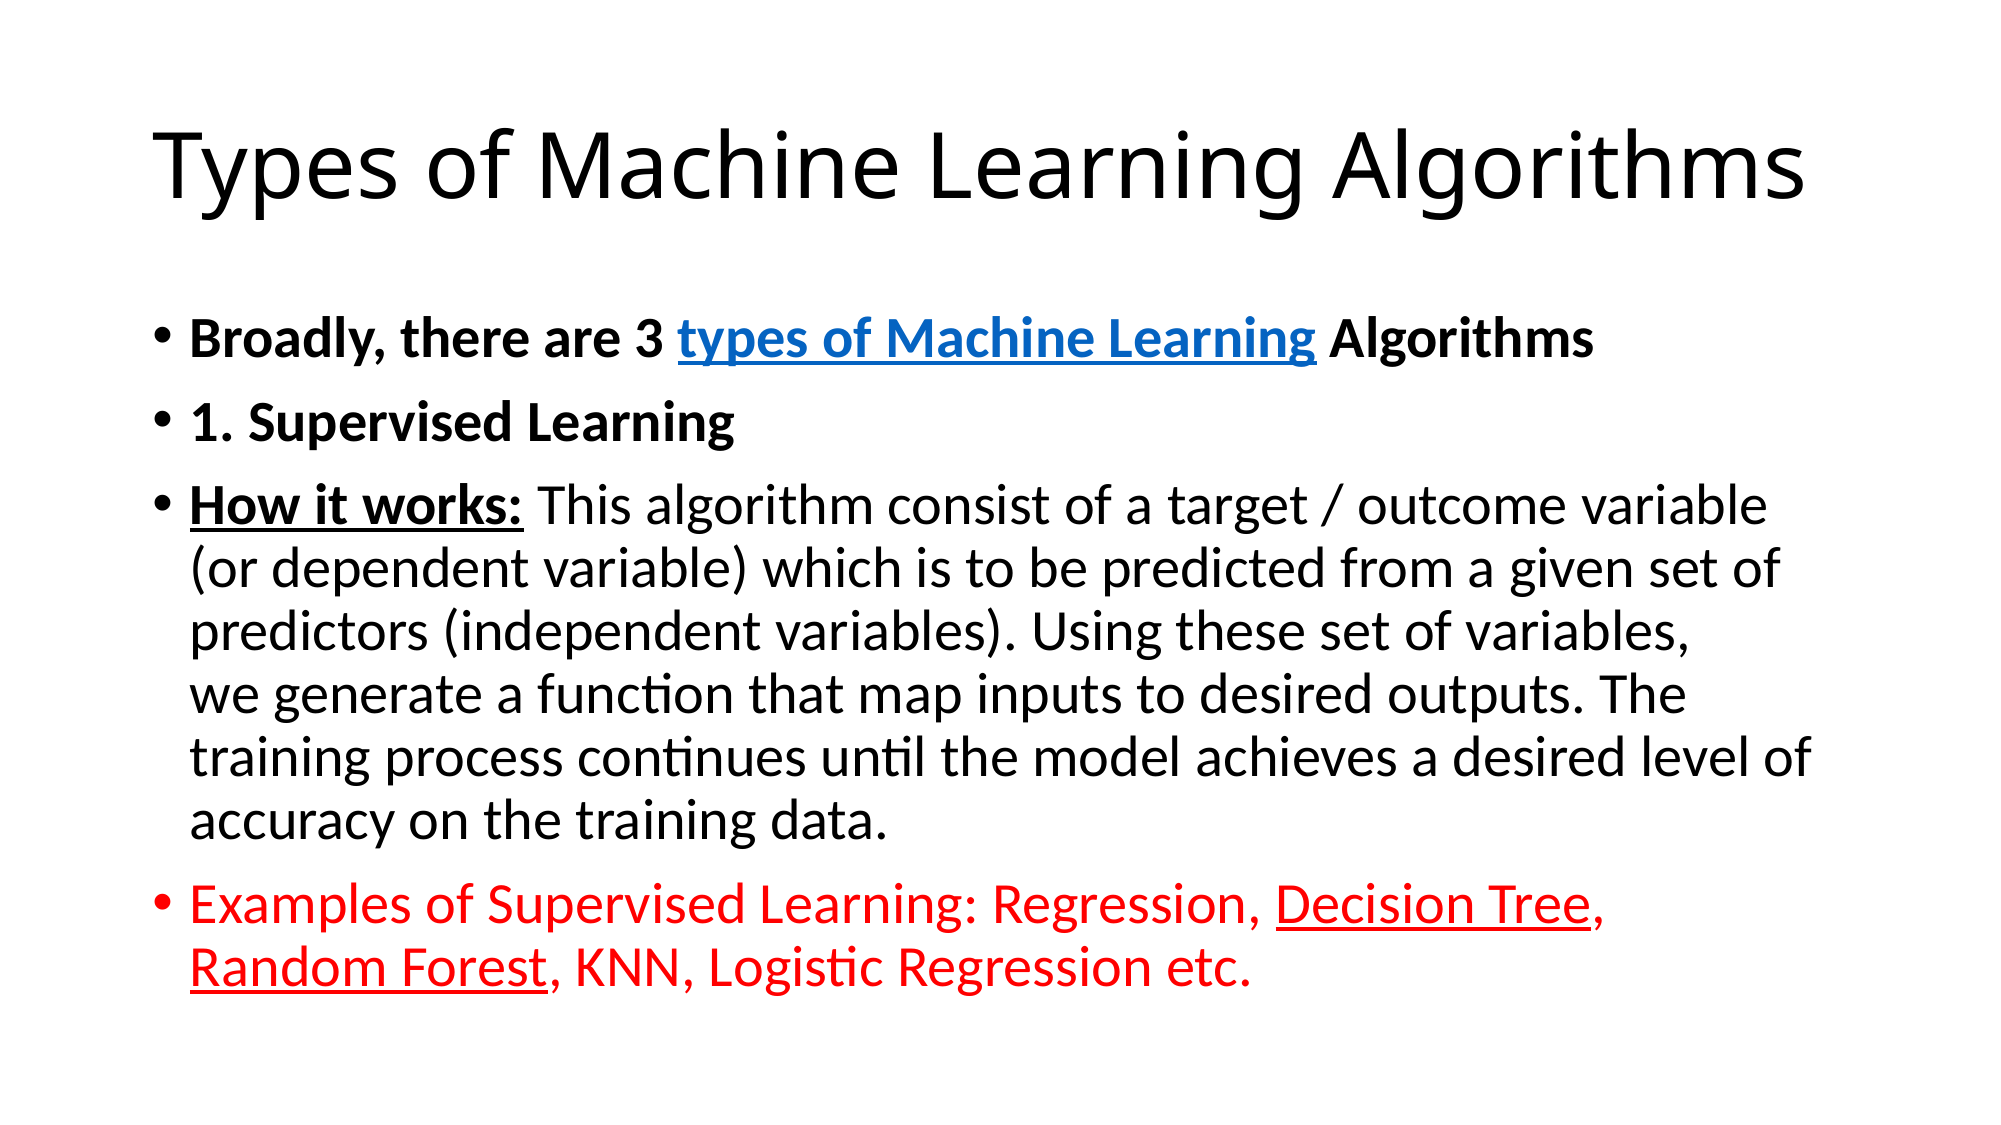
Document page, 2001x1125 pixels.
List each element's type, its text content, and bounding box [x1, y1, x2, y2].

list Broadly, there are 3 types of Machine Learning Algorithms 1. Supervised Learning How it works: This algorithm consist of a target / outcome variable (or dependent variable) which is to be predicted from a given set of predictors (independent variables). Using these set of variables, we generate a function that map inputs to desired outputs. The training process continues until the model achieves a desired level of accuracy on the training data. Examples of Supervised Learning: Regression, Decision Tree, Random Forest, KNN, Logistic Regression etc. [137, 299, 1863, 1014]
title Types of Machine Learning Algorithms [137, 59, 1863, 278]
